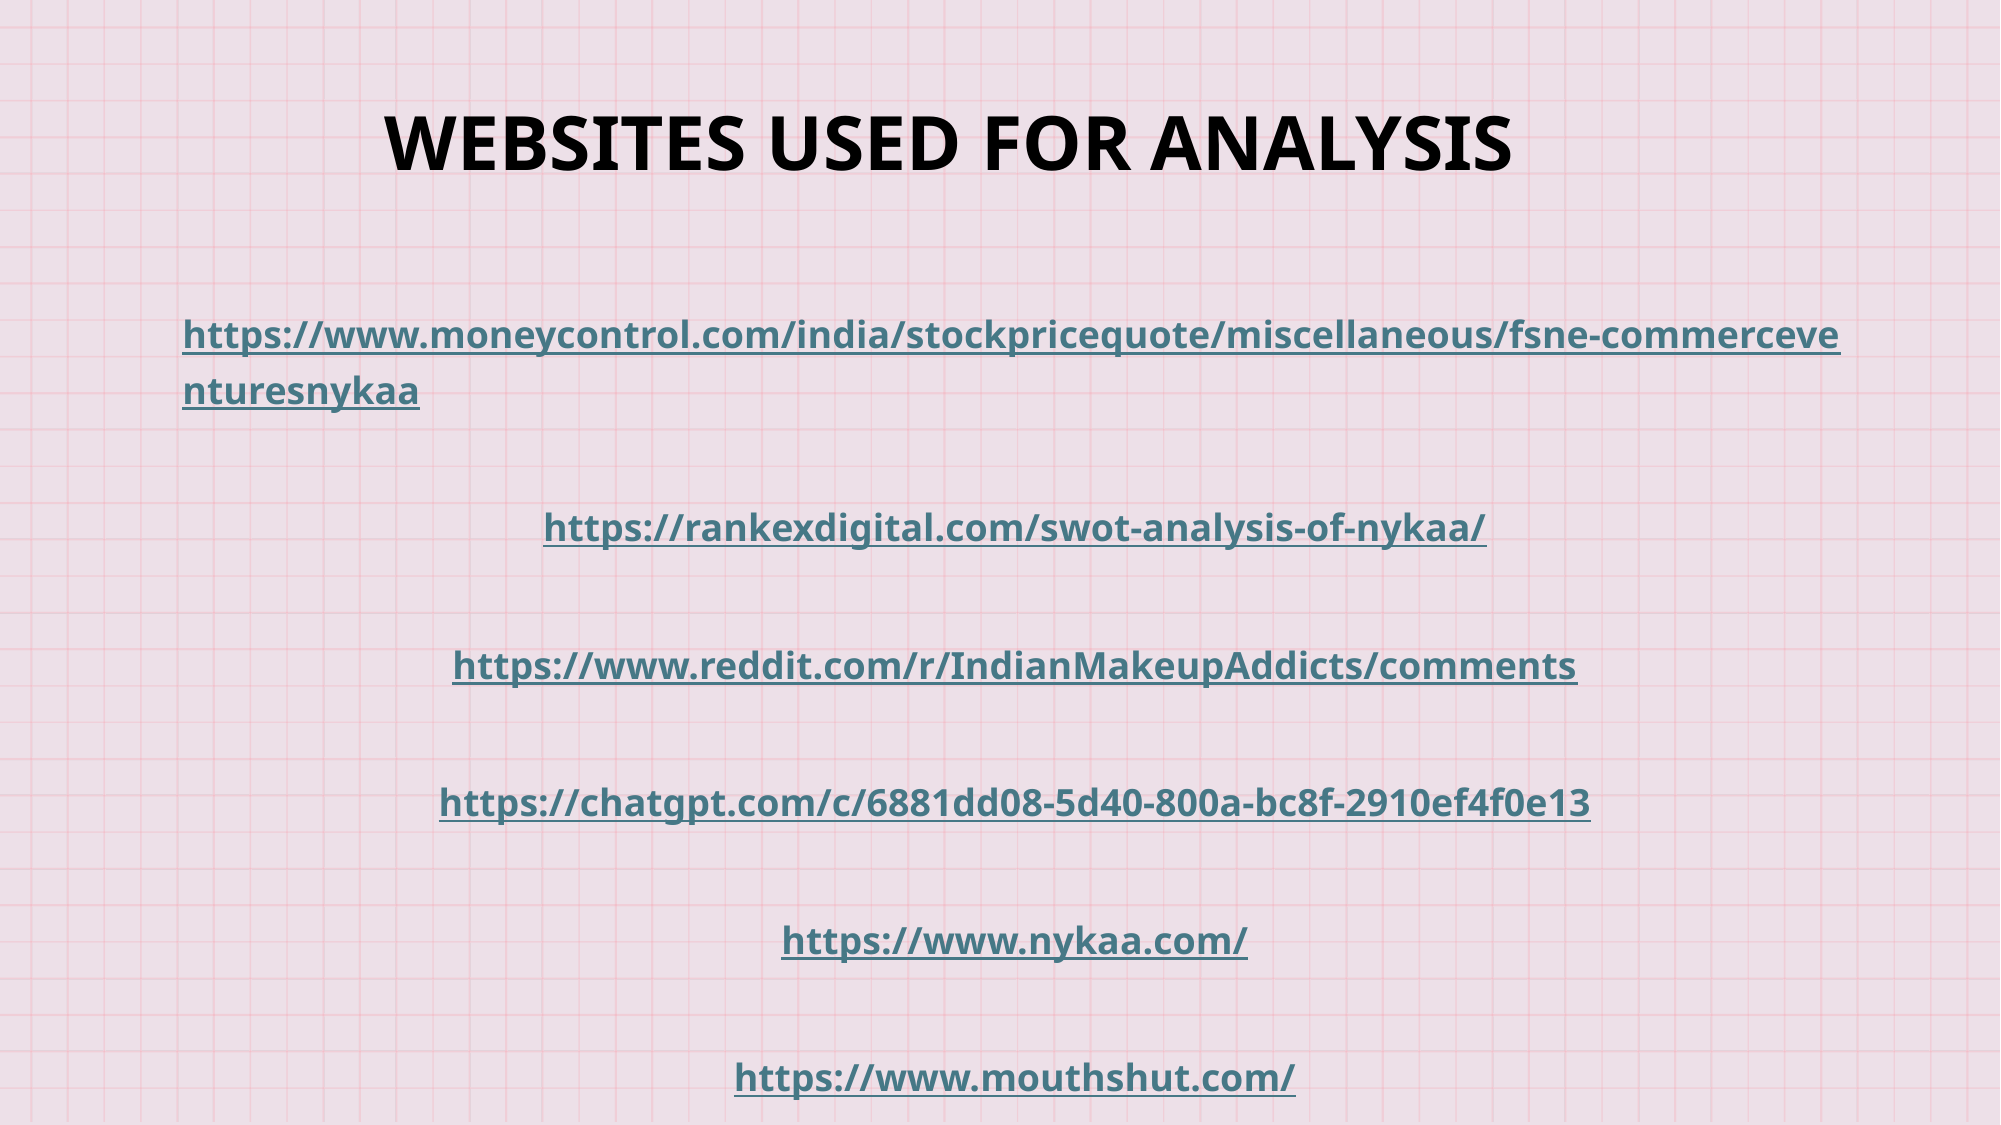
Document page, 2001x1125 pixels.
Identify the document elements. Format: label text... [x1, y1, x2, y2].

text_box WEBSITES USED FOR ANALYSIS [67, 88, 1833, 193]
text_box https://www.moneycontrol.com/india/stockpricequote/miscellaneous/fsne-commerceventuresnykaa https://rankexdigital.com/swot-analysis-of-nykaa/ https://www.reddit.com/r/IndianMakeupAddicts/comments https://chatgpt.com/c/6881dd08-5d40-800a-bc8f-2910ef4f0e13 https://www.nykaa.com/ https://www.mouthshut.com/ https://www.trustpilot.com/review/nykaa.com [167, 217, 1863, 1125]
picture [0, 0, 2000, 1122]
